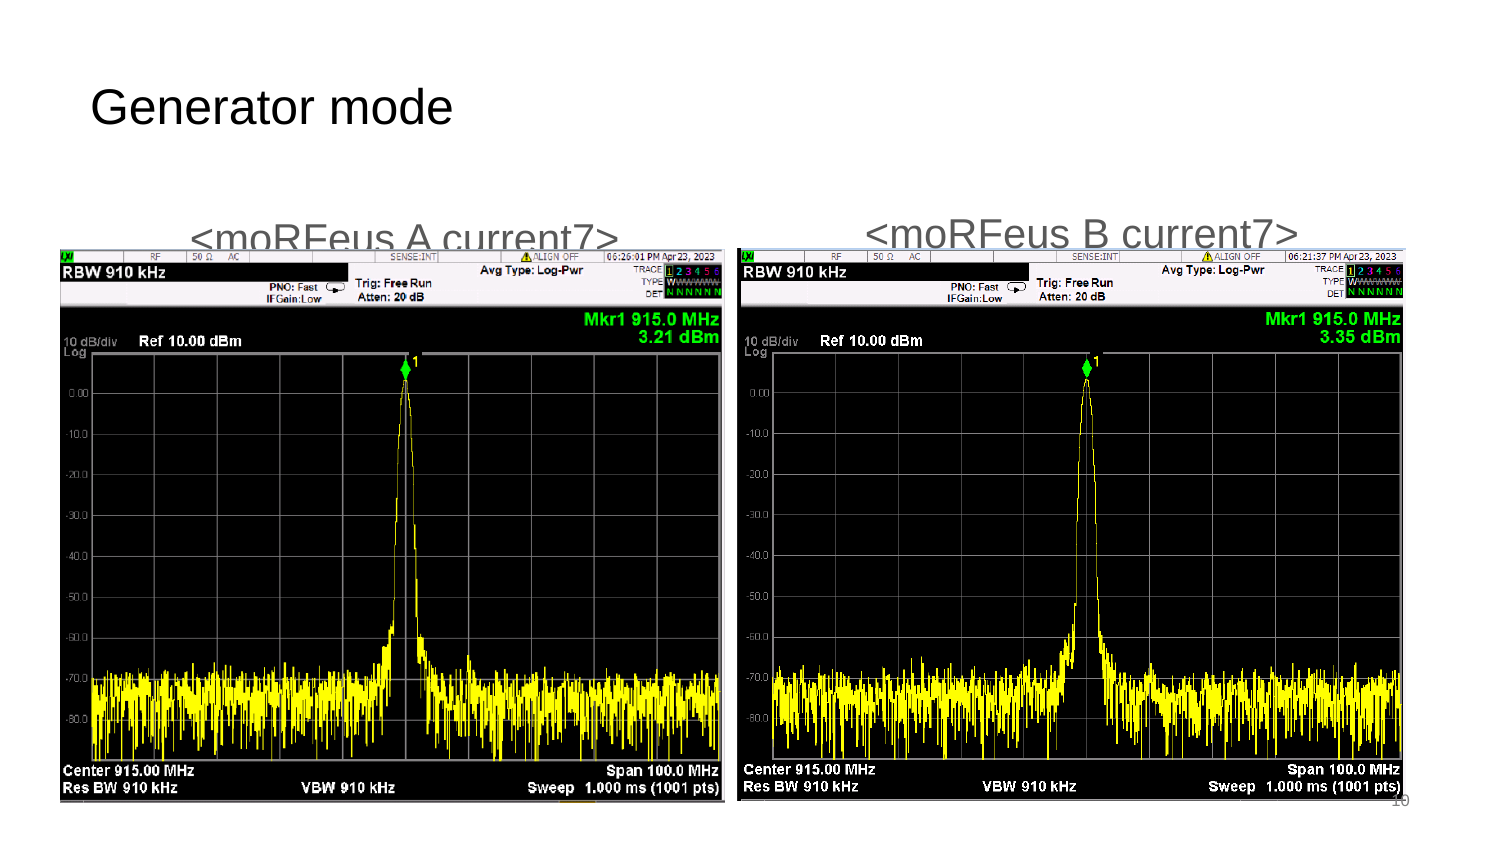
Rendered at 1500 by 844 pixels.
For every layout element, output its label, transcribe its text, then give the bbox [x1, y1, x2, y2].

picture [737, 248, 1406, 802]
title Generator mode [75, 33, 1425, 175]
picture [59, 249, 726, 803]
list <moRFeus B current7> [849, 191, 1455, 276]
slide_number ‹#› [1200, 782, 1425, 827]
list <moRFeus A current7> [174, 196, 780, 259]
